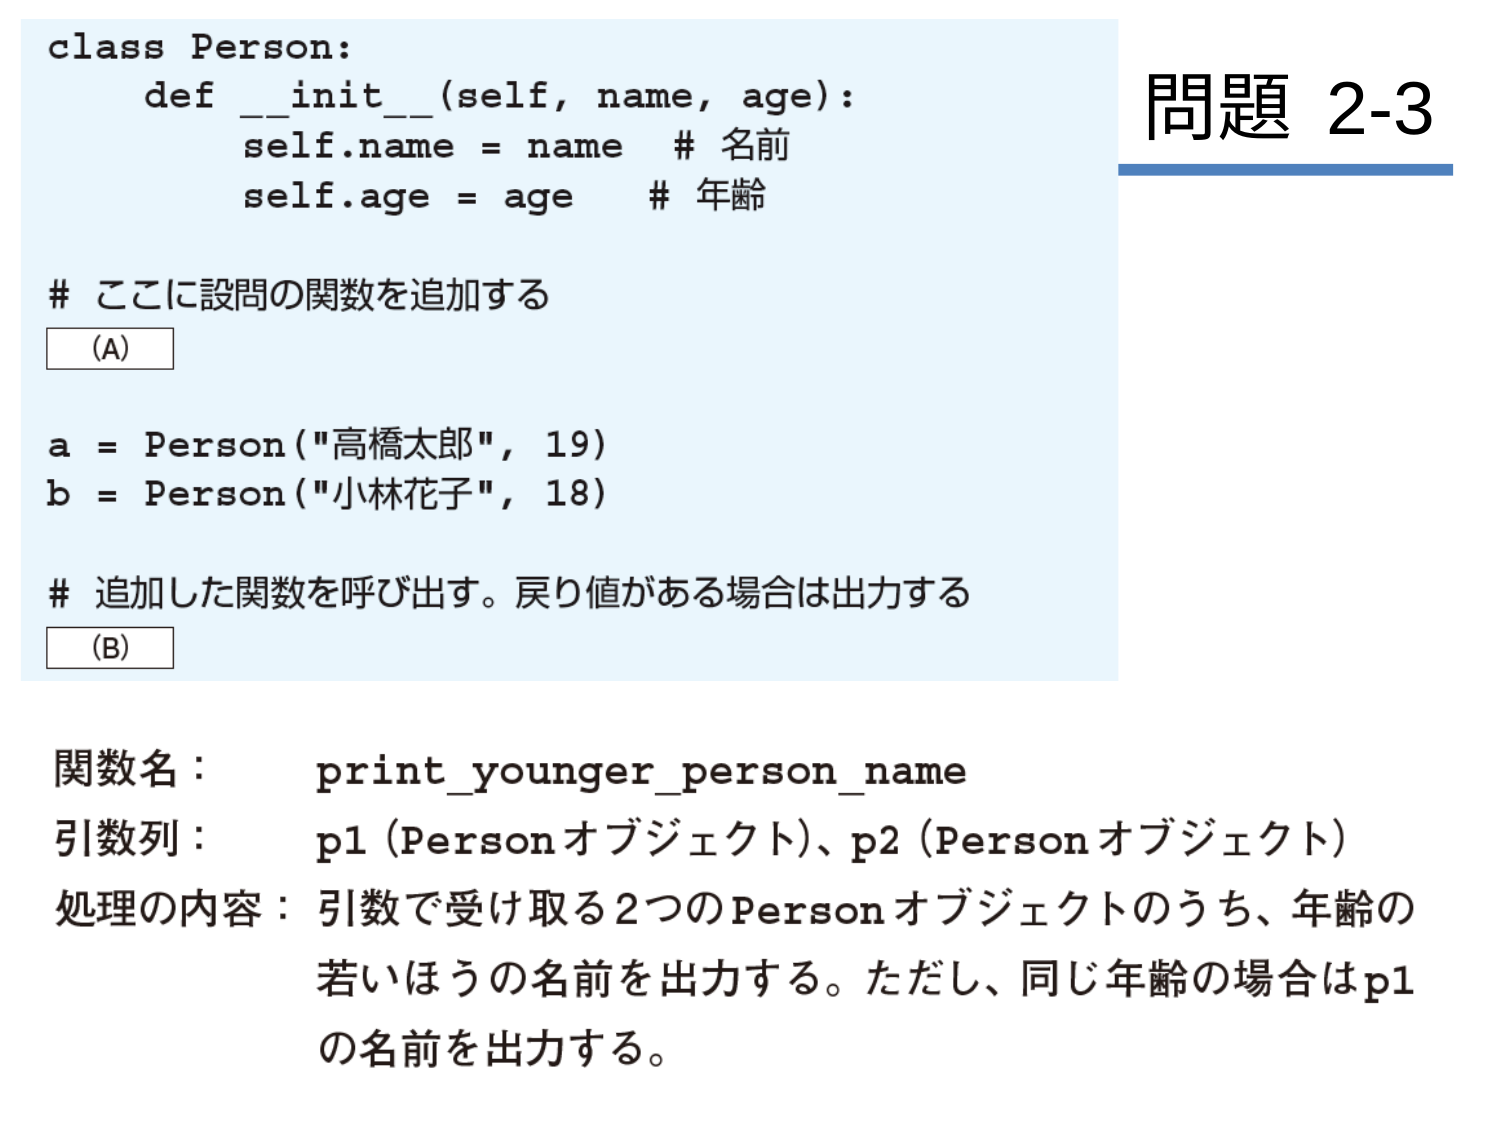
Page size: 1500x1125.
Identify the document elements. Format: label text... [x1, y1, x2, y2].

picture [20, 18, 1119, 681]
picture [0, 727, 1448, 1103]
title 問題 2-3 [1124, 44, 1500, 164]
